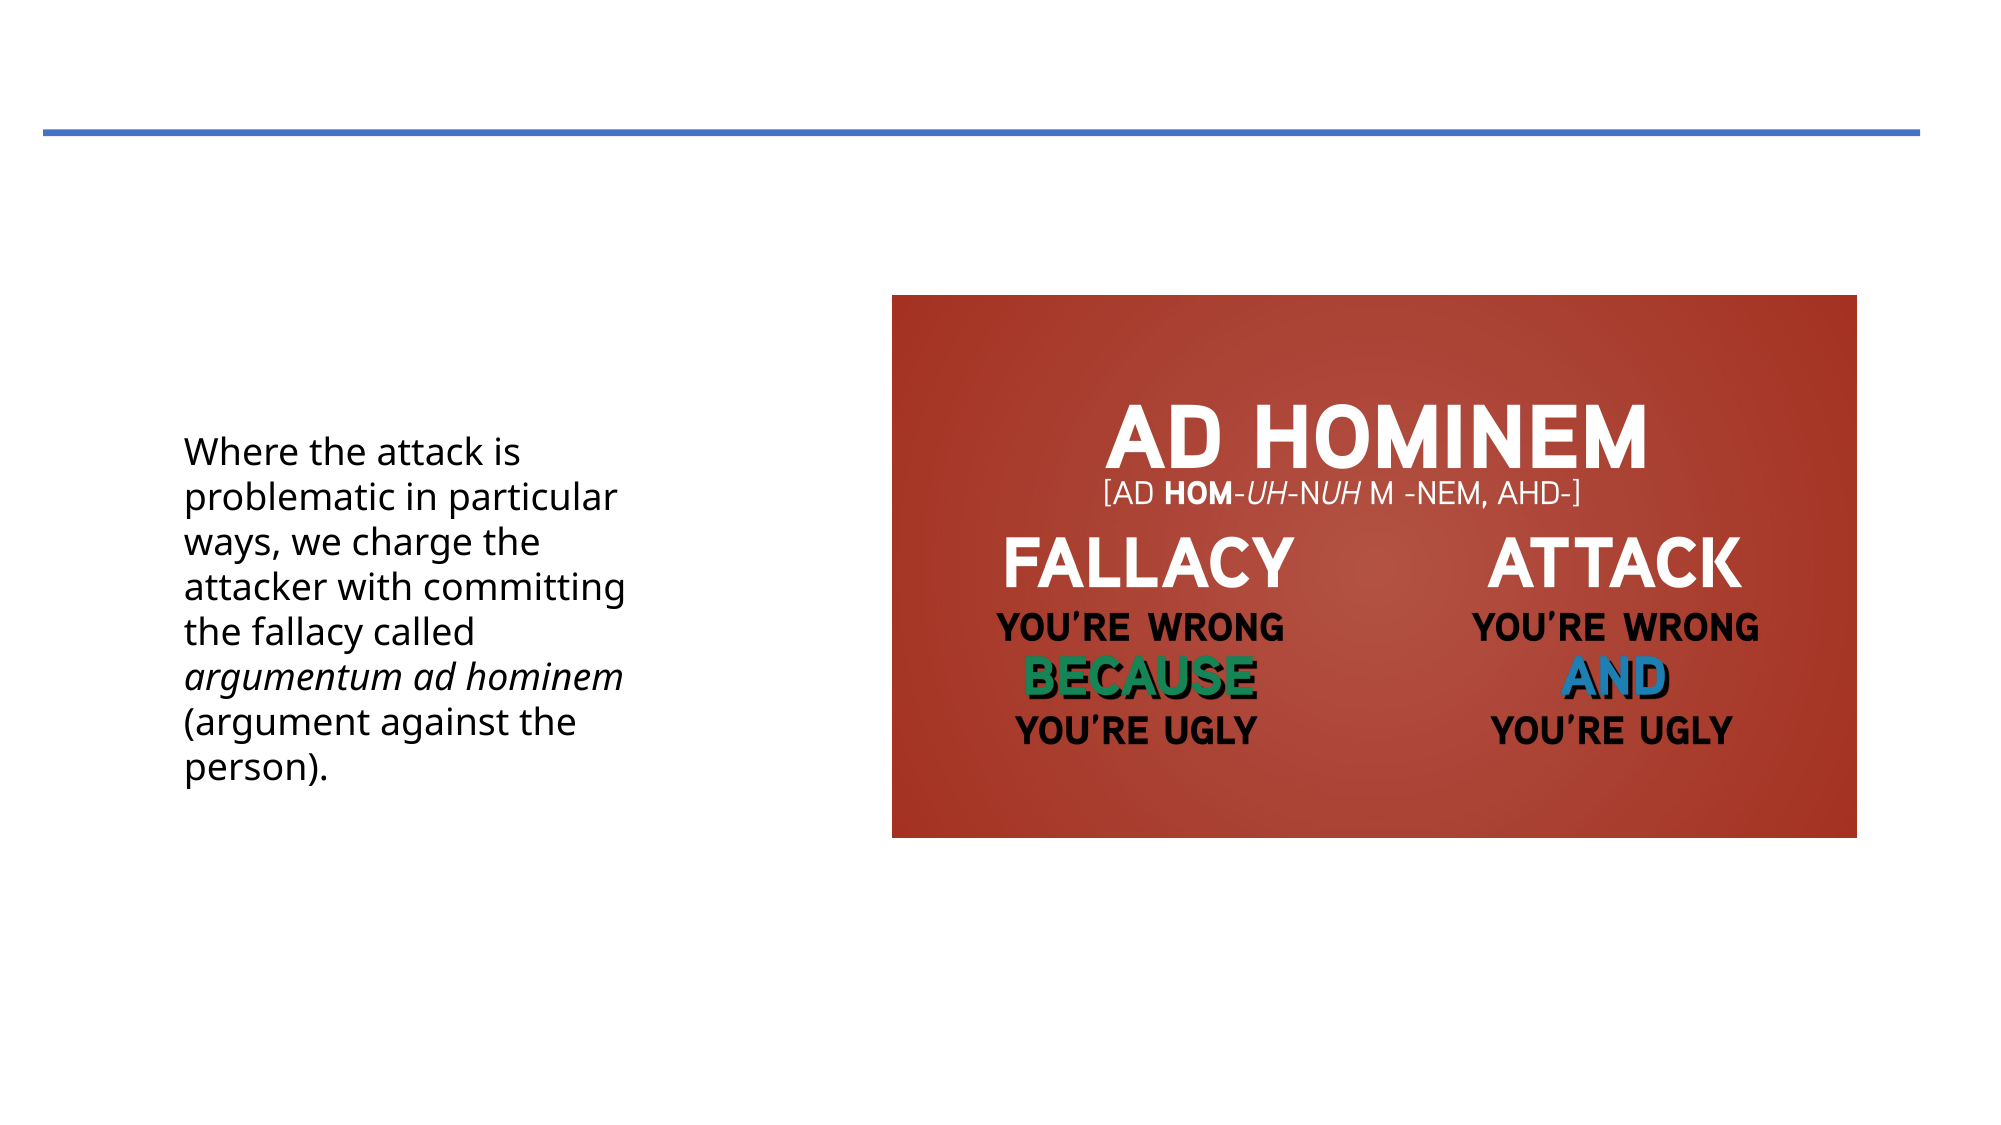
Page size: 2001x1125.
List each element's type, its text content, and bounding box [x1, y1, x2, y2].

picture [892, 295, 1857, 838]
text_box Where the attack is problematic in particular ways, we charge the attacker with committing the fallacy called argumentum ad hominem (argument against the person). [169, 420, 675, 796]
text_box [42, 128, 1921, 137]
